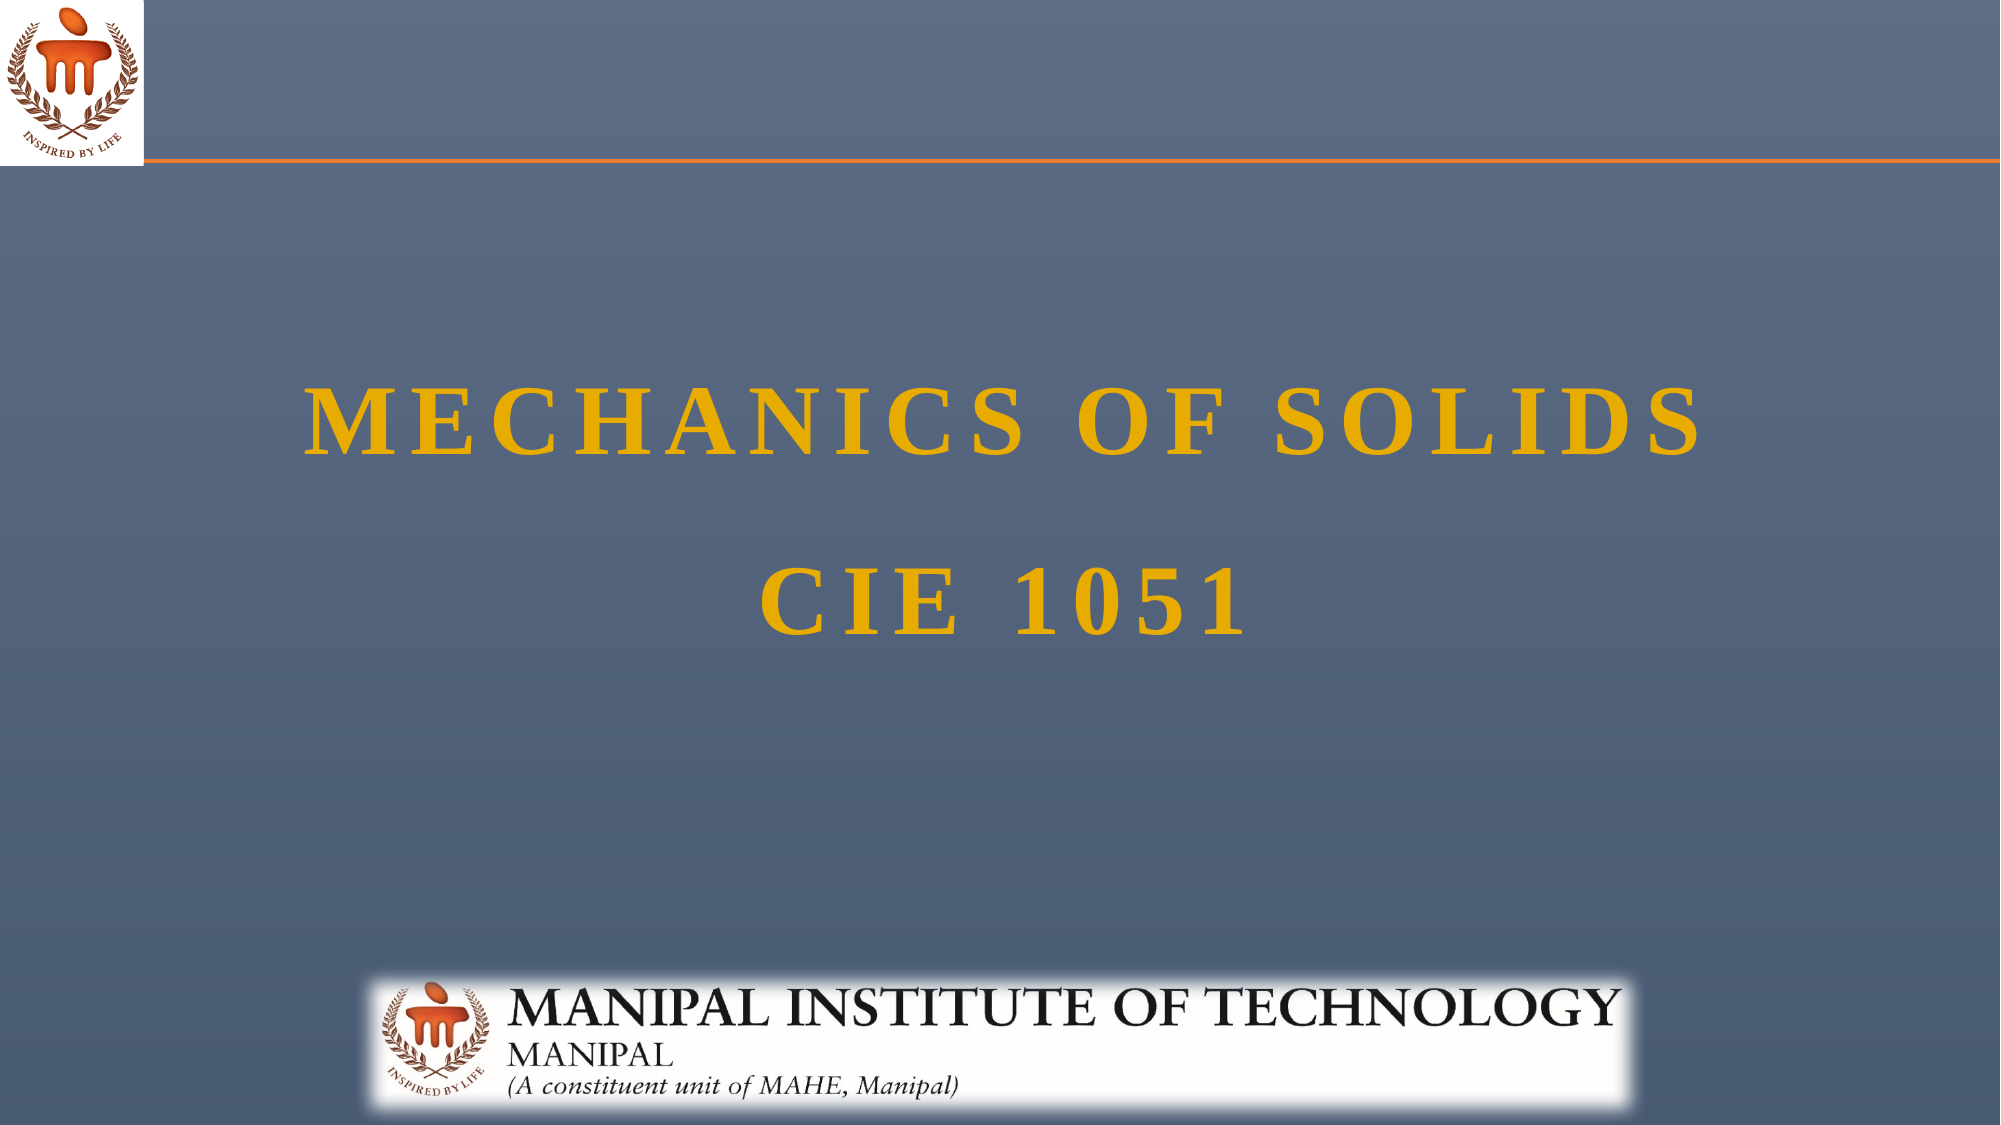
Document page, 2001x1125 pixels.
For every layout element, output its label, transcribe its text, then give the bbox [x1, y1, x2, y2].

picture [377, 988, 1624, 1103]
text_box MECHANICS OF SOLIDS CIE 1051 [143, 287, 1863, 863]
picture [0, 2, 144, 166]
